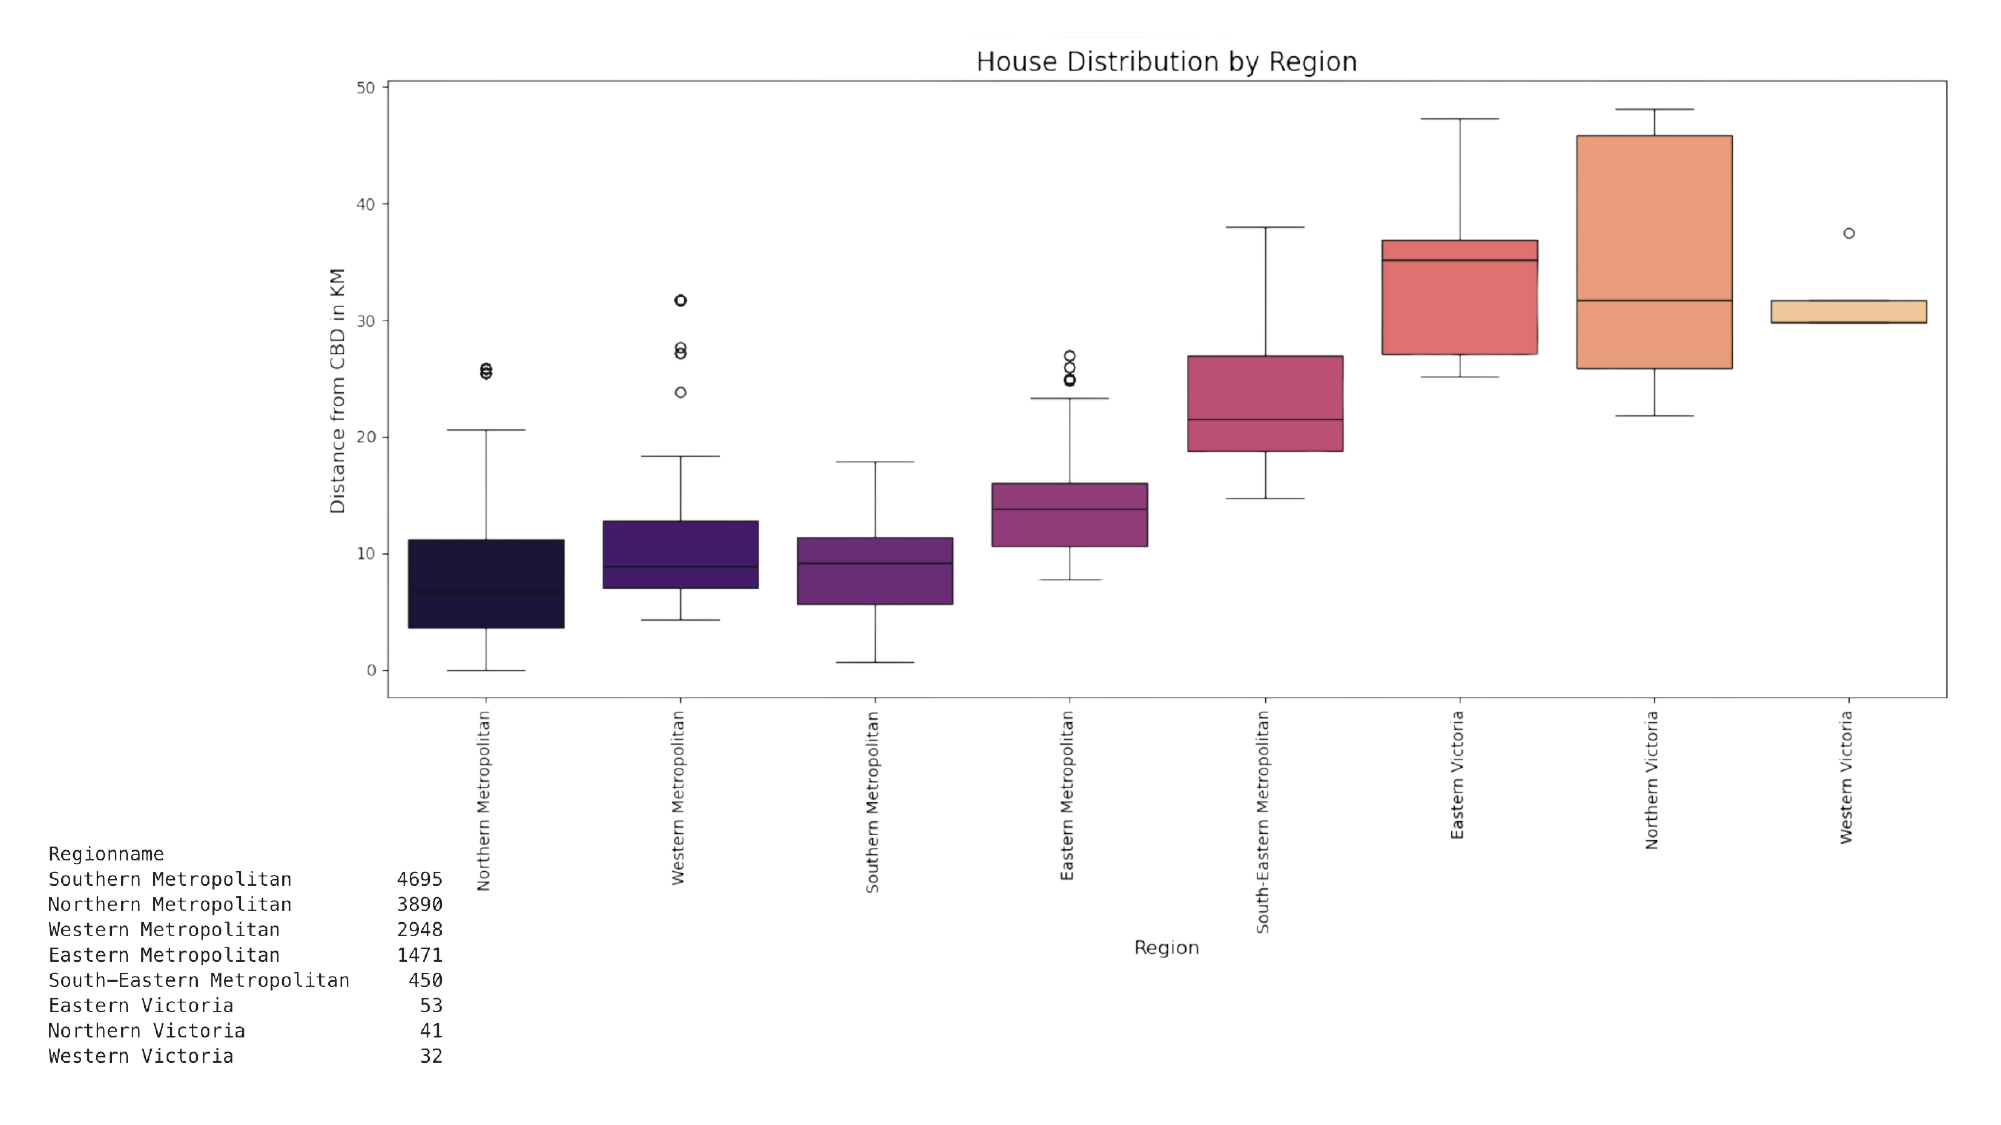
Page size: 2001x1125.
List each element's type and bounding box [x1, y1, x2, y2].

text_box [32, 826, 465, 1072]
text_box [316, 37, 1964, 967]
